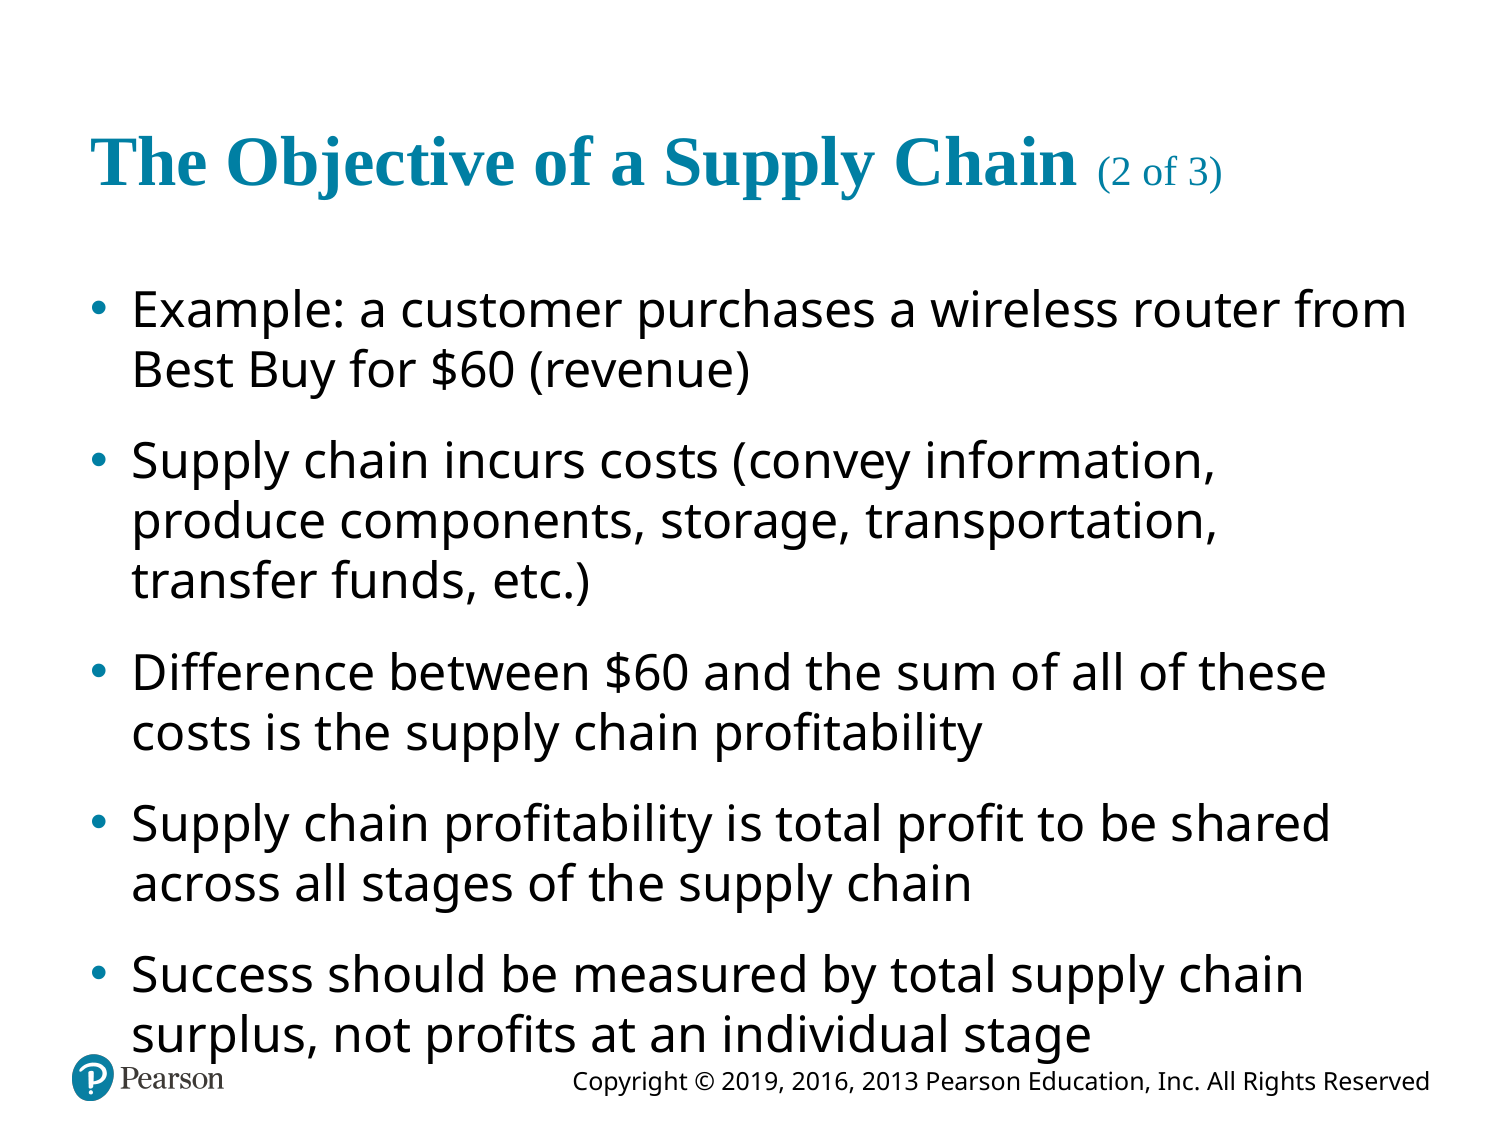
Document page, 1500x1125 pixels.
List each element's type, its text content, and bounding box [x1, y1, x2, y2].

picture [72, 1087, 83, 1101]
list Example: a customer purchases a wireless router from Best Buy for $60 (revenue) Supply chain incurs costs (convey information, produce components, storage, transportation, transfer funds, etc.) Difference between $60 and the sum of all of these costs is the supply chain profitability Supply chain profitability is total profit to be shared across all stages of the supply chain Success should be measured by total supply chain surplus, not profits at an individual stage [75, 262, 1425, 1078]
picture [89, 1078, 104, 1088]
title The Objective of a Supply Chain (2 of 3) [75, 0, 1425, 216]
picture [98, 1078, 224, 1101]
